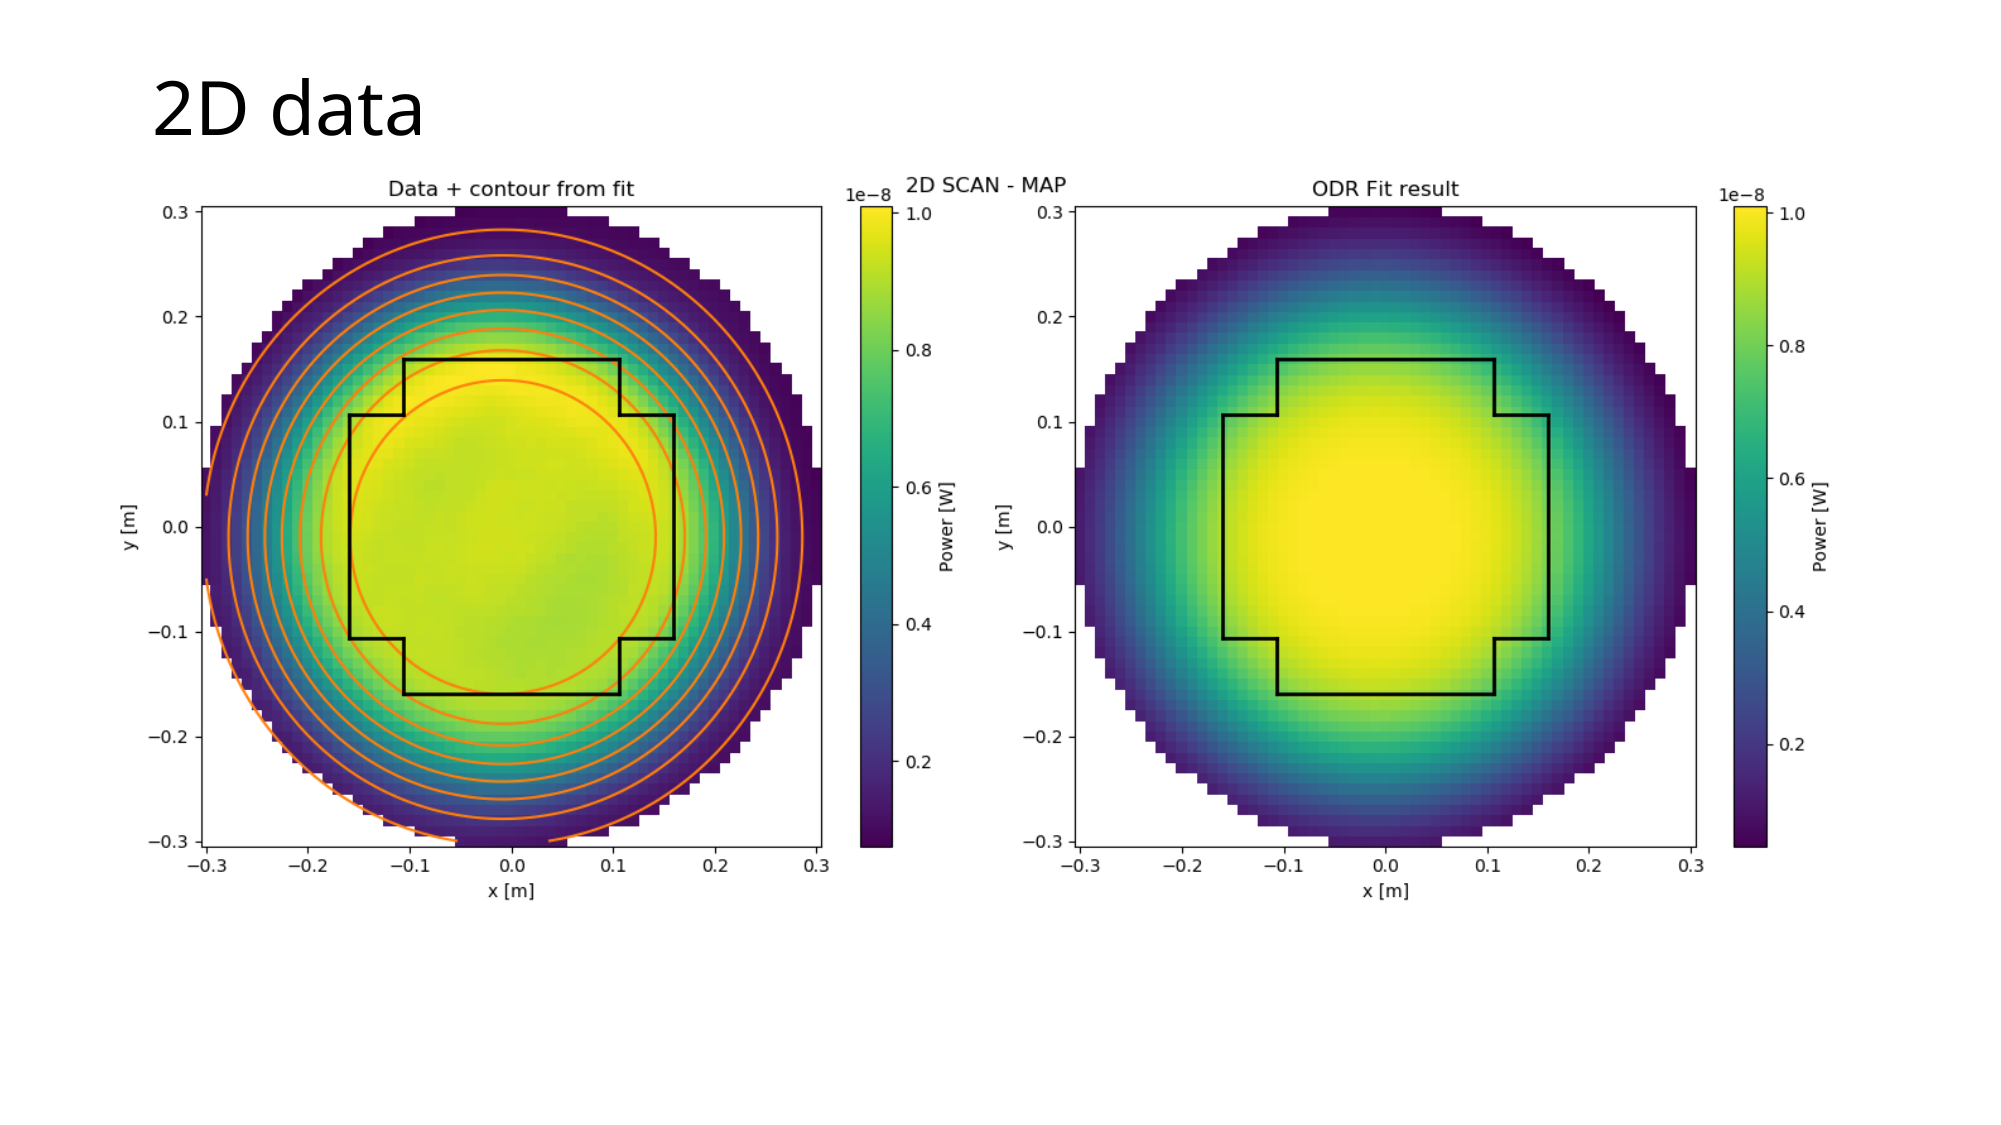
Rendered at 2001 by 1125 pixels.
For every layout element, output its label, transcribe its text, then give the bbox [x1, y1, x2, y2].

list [102, 162, 1870, 920]
title 2D data [137, 59, 532, 162]
